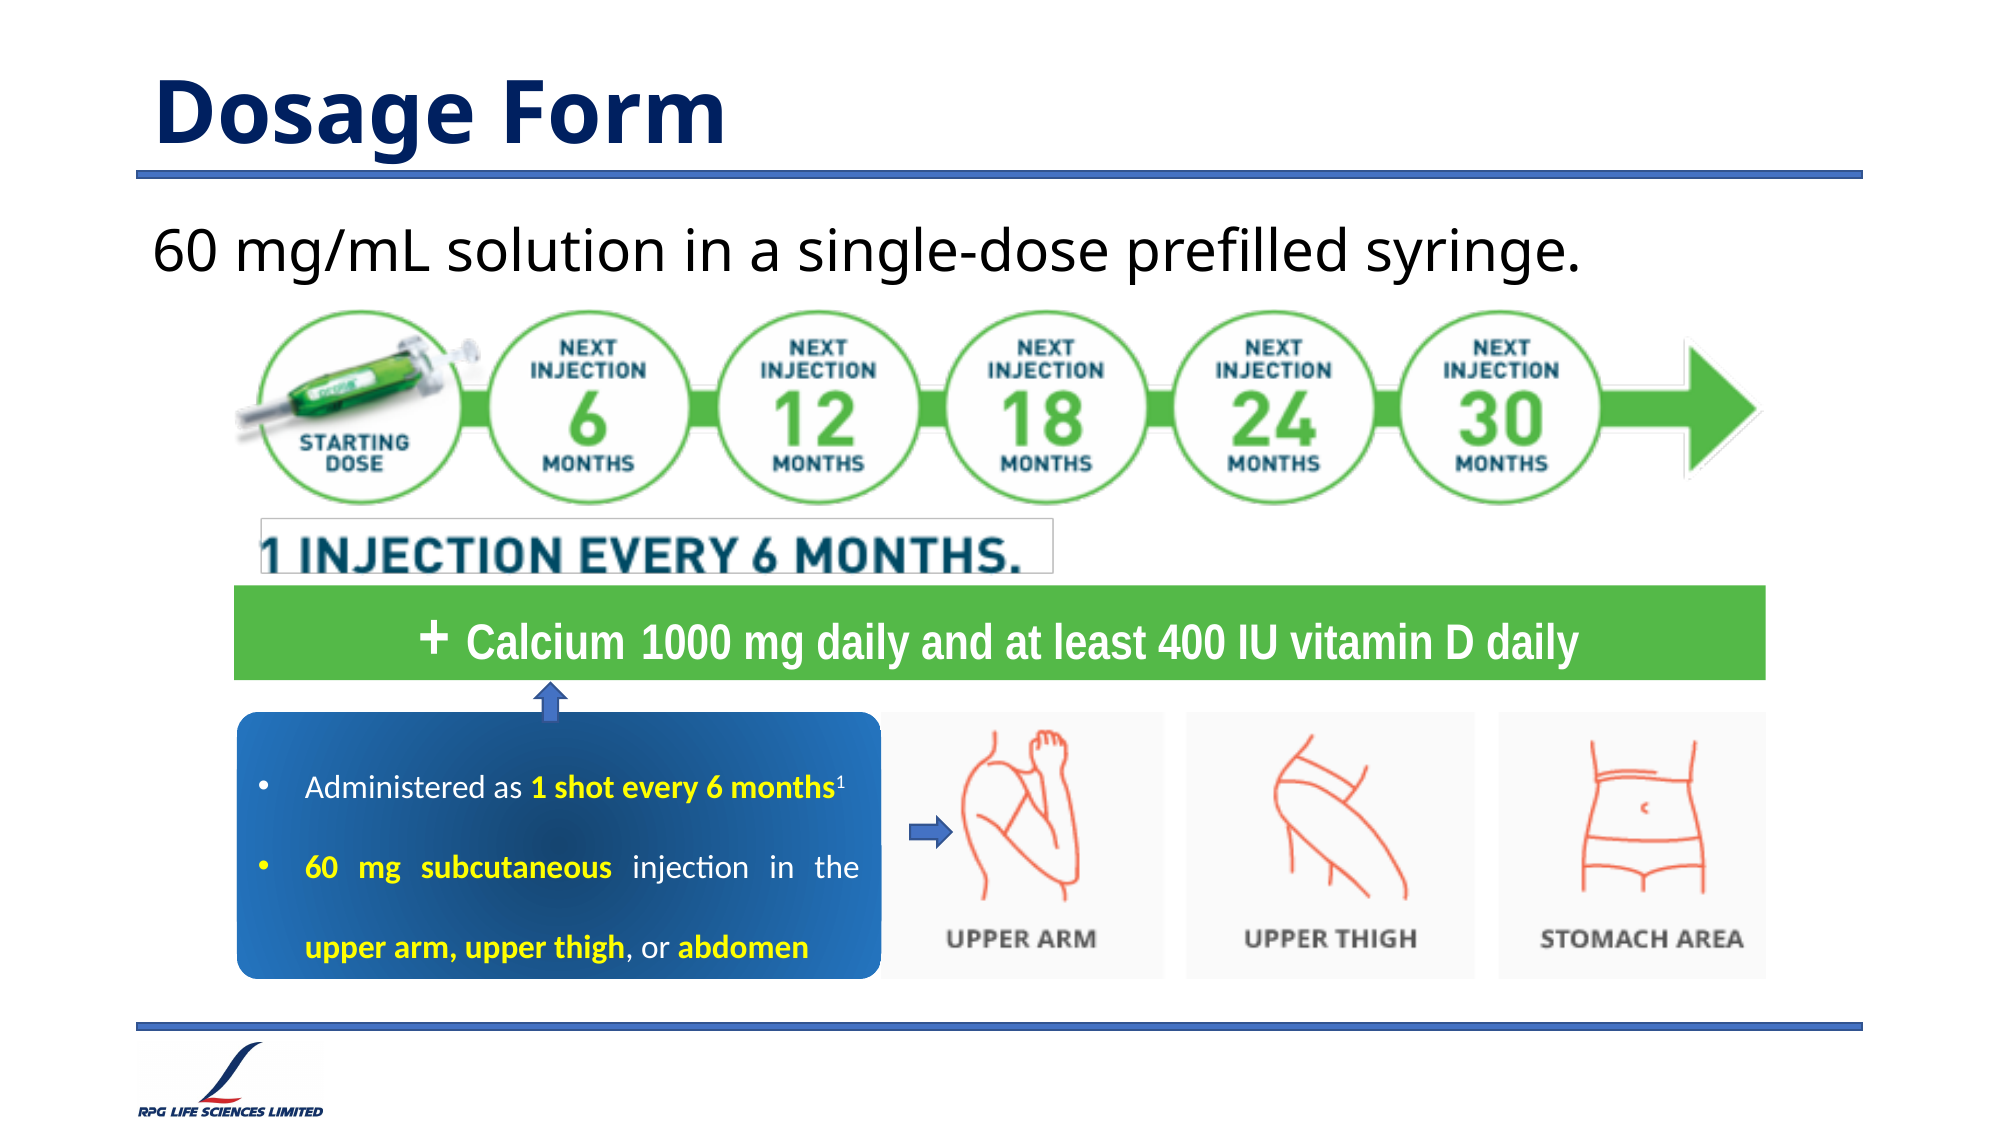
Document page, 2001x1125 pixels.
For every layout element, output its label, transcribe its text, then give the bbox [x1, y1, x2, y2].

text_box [234, 309, 1766, 999]
picture [137, 1041, 324, 1118]
title Dosage Form [137, 59, 1863, 170]
list 60 mg/mL solution in a single-dose prefilled syringe. [137, 170, 1863, 793]
